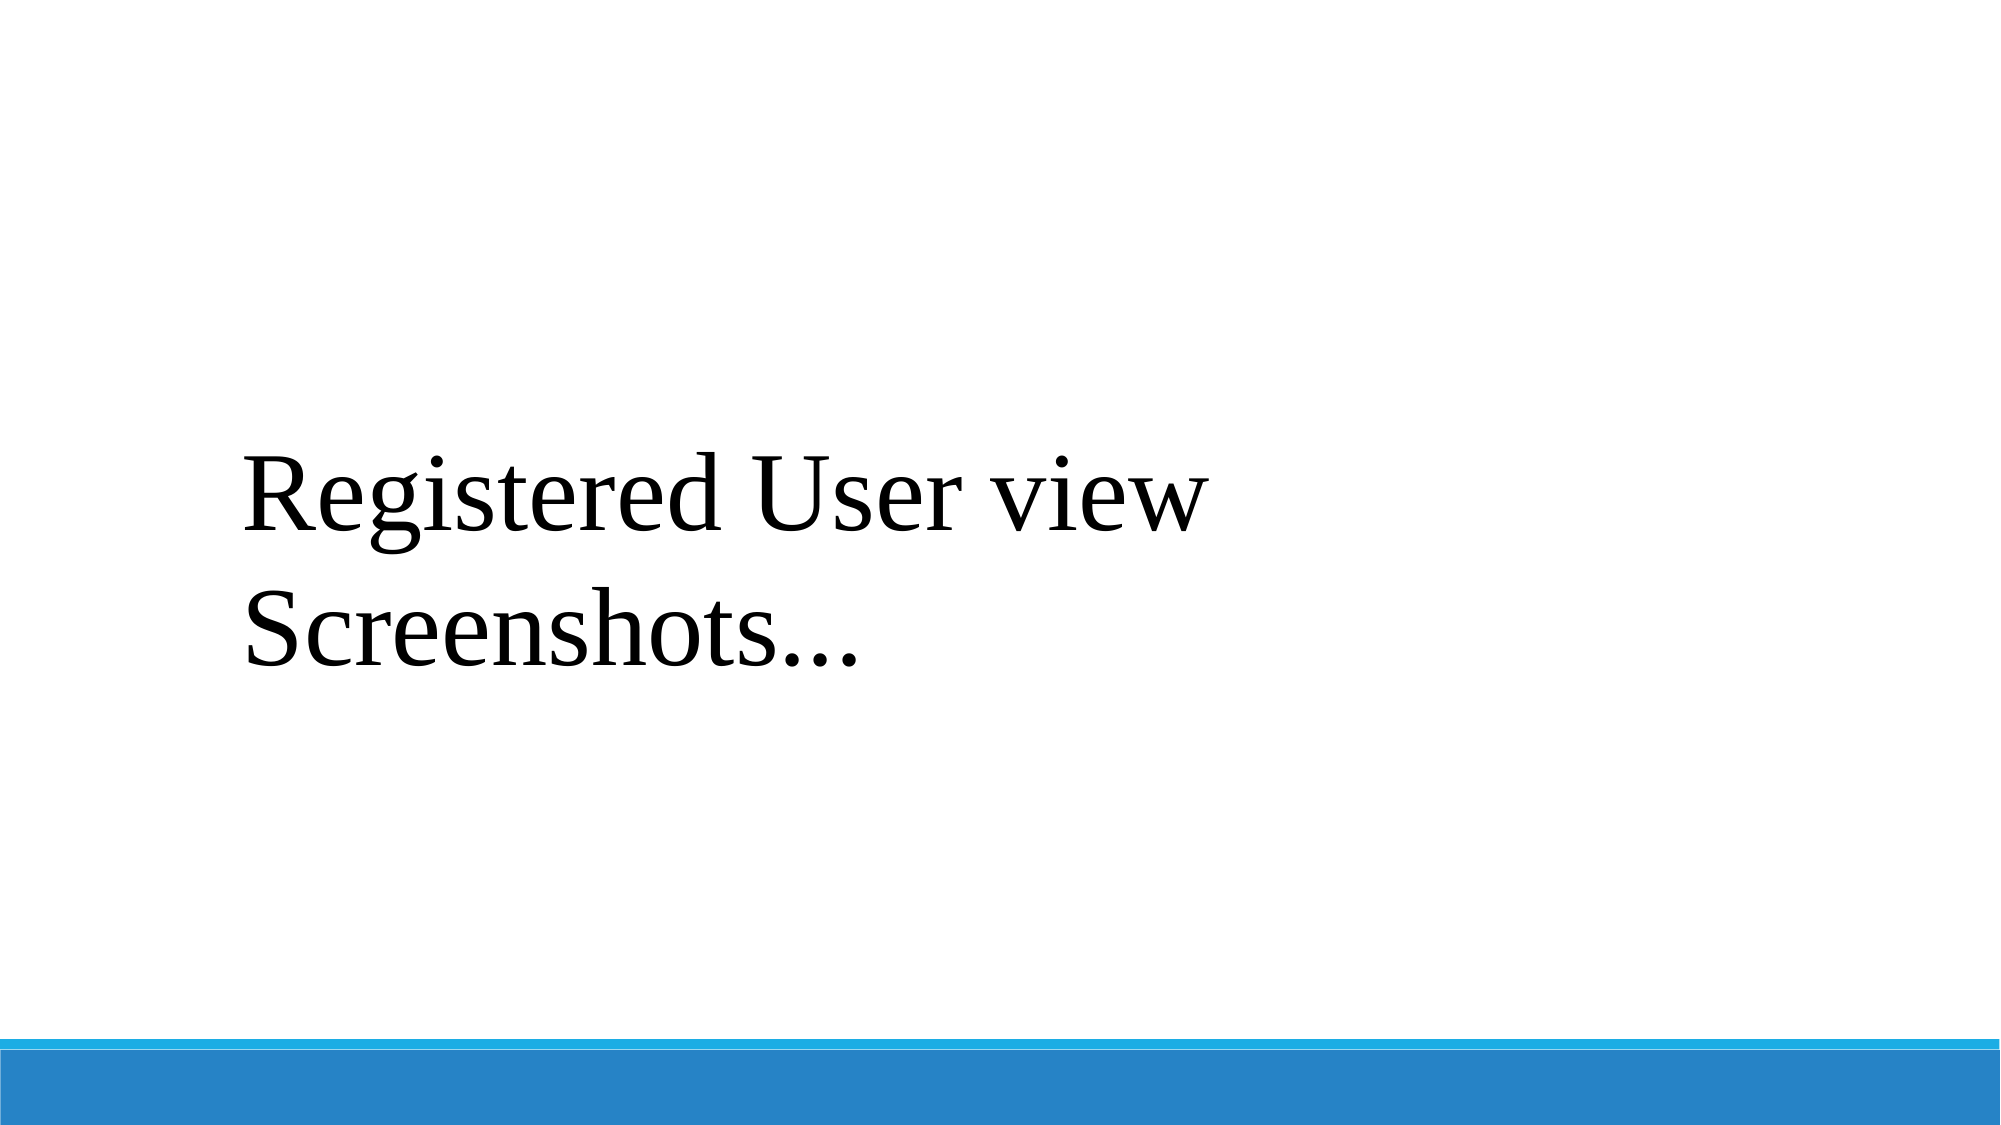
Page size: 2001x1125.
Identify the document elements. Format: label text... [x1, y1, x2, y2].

text_box Registered User view Screenshots... [227, 410, 1361, 696]
